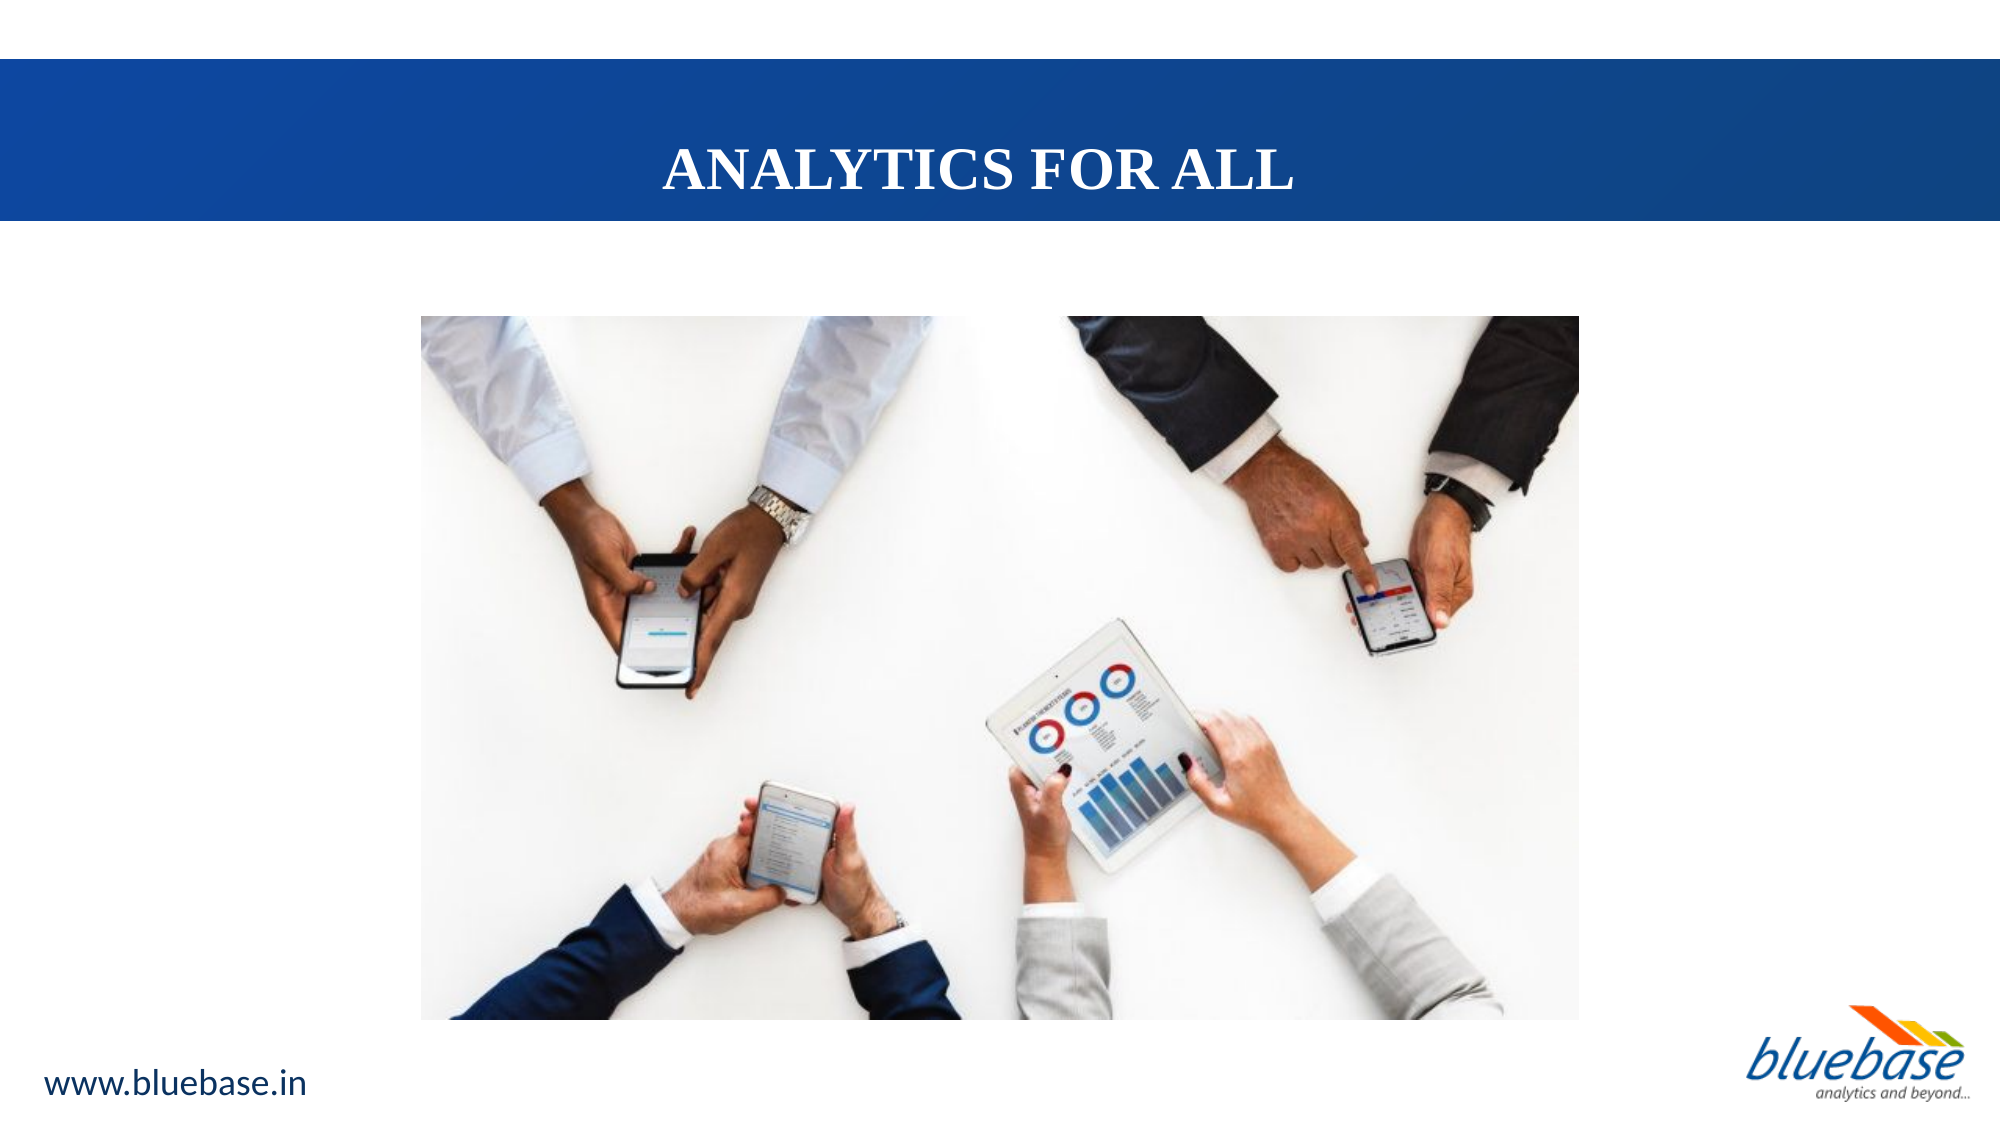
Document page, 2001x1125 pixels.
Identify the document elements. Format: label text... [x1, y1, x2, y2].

text_box www.bluebase.in [29, 1050, 326, 1110]
picture [421, 316, 1579, 1020]
text_box [0, 59, 596, 221]
text_box [1363, 59, 2000, 221]
text_box ANALYTICS FOR ALL [596, 59, 1363, 221]
picture [1728, 995, 1983, 1111]
